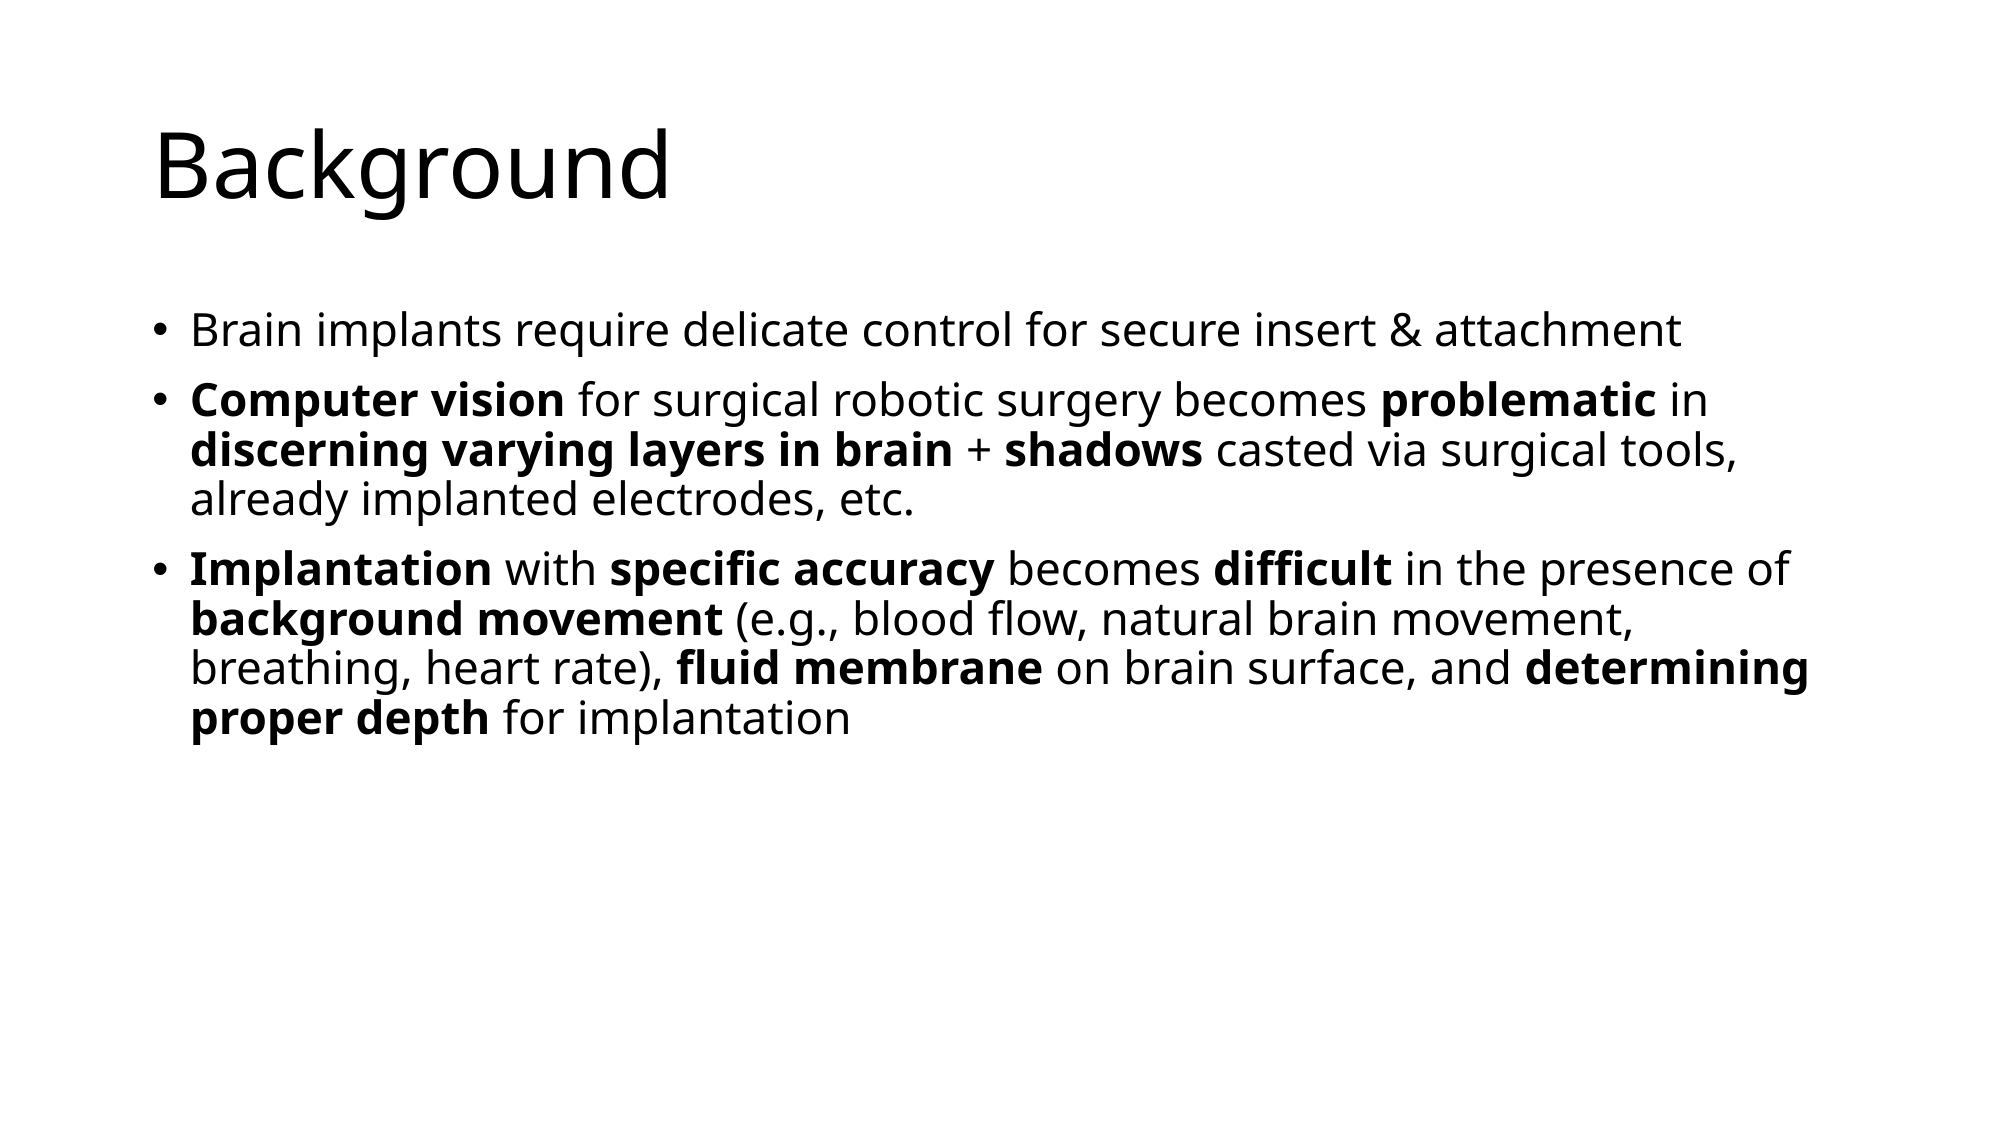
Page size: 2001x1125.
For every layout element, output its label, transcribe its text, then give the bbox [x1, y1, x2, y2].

list Brain implants require delicate control for secure insert & attachment Computer vision for surgical robotic surgery becomes problematic in discerning varying layers in brain + shadows casted via surgical tools, already implanted electrodes, etc. Implantation with specific accuracy becomes difficult in the presence of background movement (e.g., blood flow, natural brain movement, breathing, heart rate), fluid membrane on brain surface, and determining proper depth for implantation [137, 299, 1863, 1014]
title Background [137, 59, 1863, 278]
